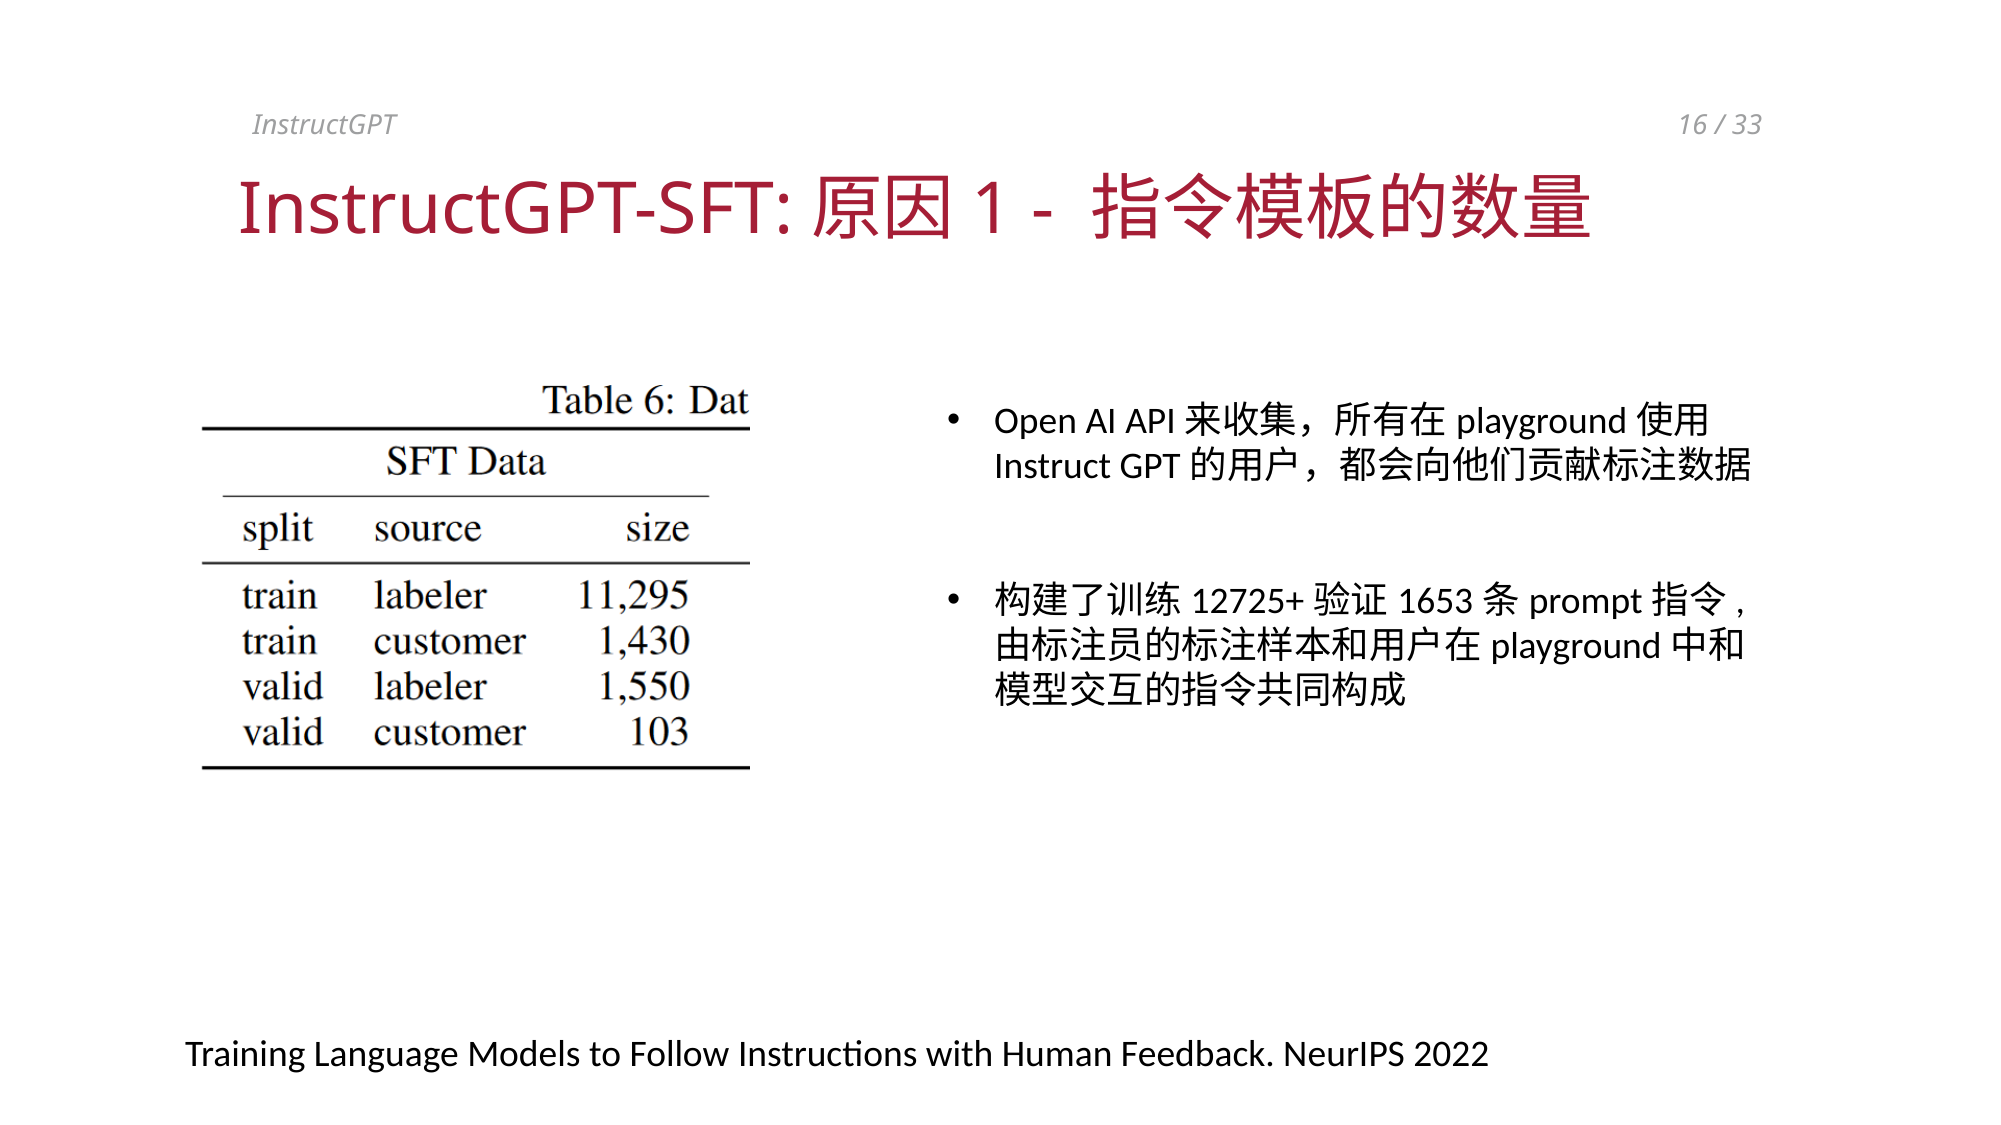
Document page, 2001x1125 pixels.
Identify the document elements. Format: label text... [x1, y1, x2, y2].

text_box Open AI API来收集，所有在playground使用Instruct GPT的用户，都会向他们贡献标注数据 构建了训练12725+验证1653条prompt指令,由标注员的标注样本和用户在playground中和模型交互的指令共同构成 [932, 388, 1794, 853]
text_box InstructGPT-SFT:原因1 - 指令模板的数量 [224, 186, 1967, 255]
text_box Training Language Models to Follow Instructions with Human Feedback. NeurIPS 2022 [170, 1021, 2000, 1082]
text_box 16 / 33 [1585, 111, 1777, 147]
picture [155, 385, 750, 784]
text_box InstructGPT [237, 111, 713, 147]
